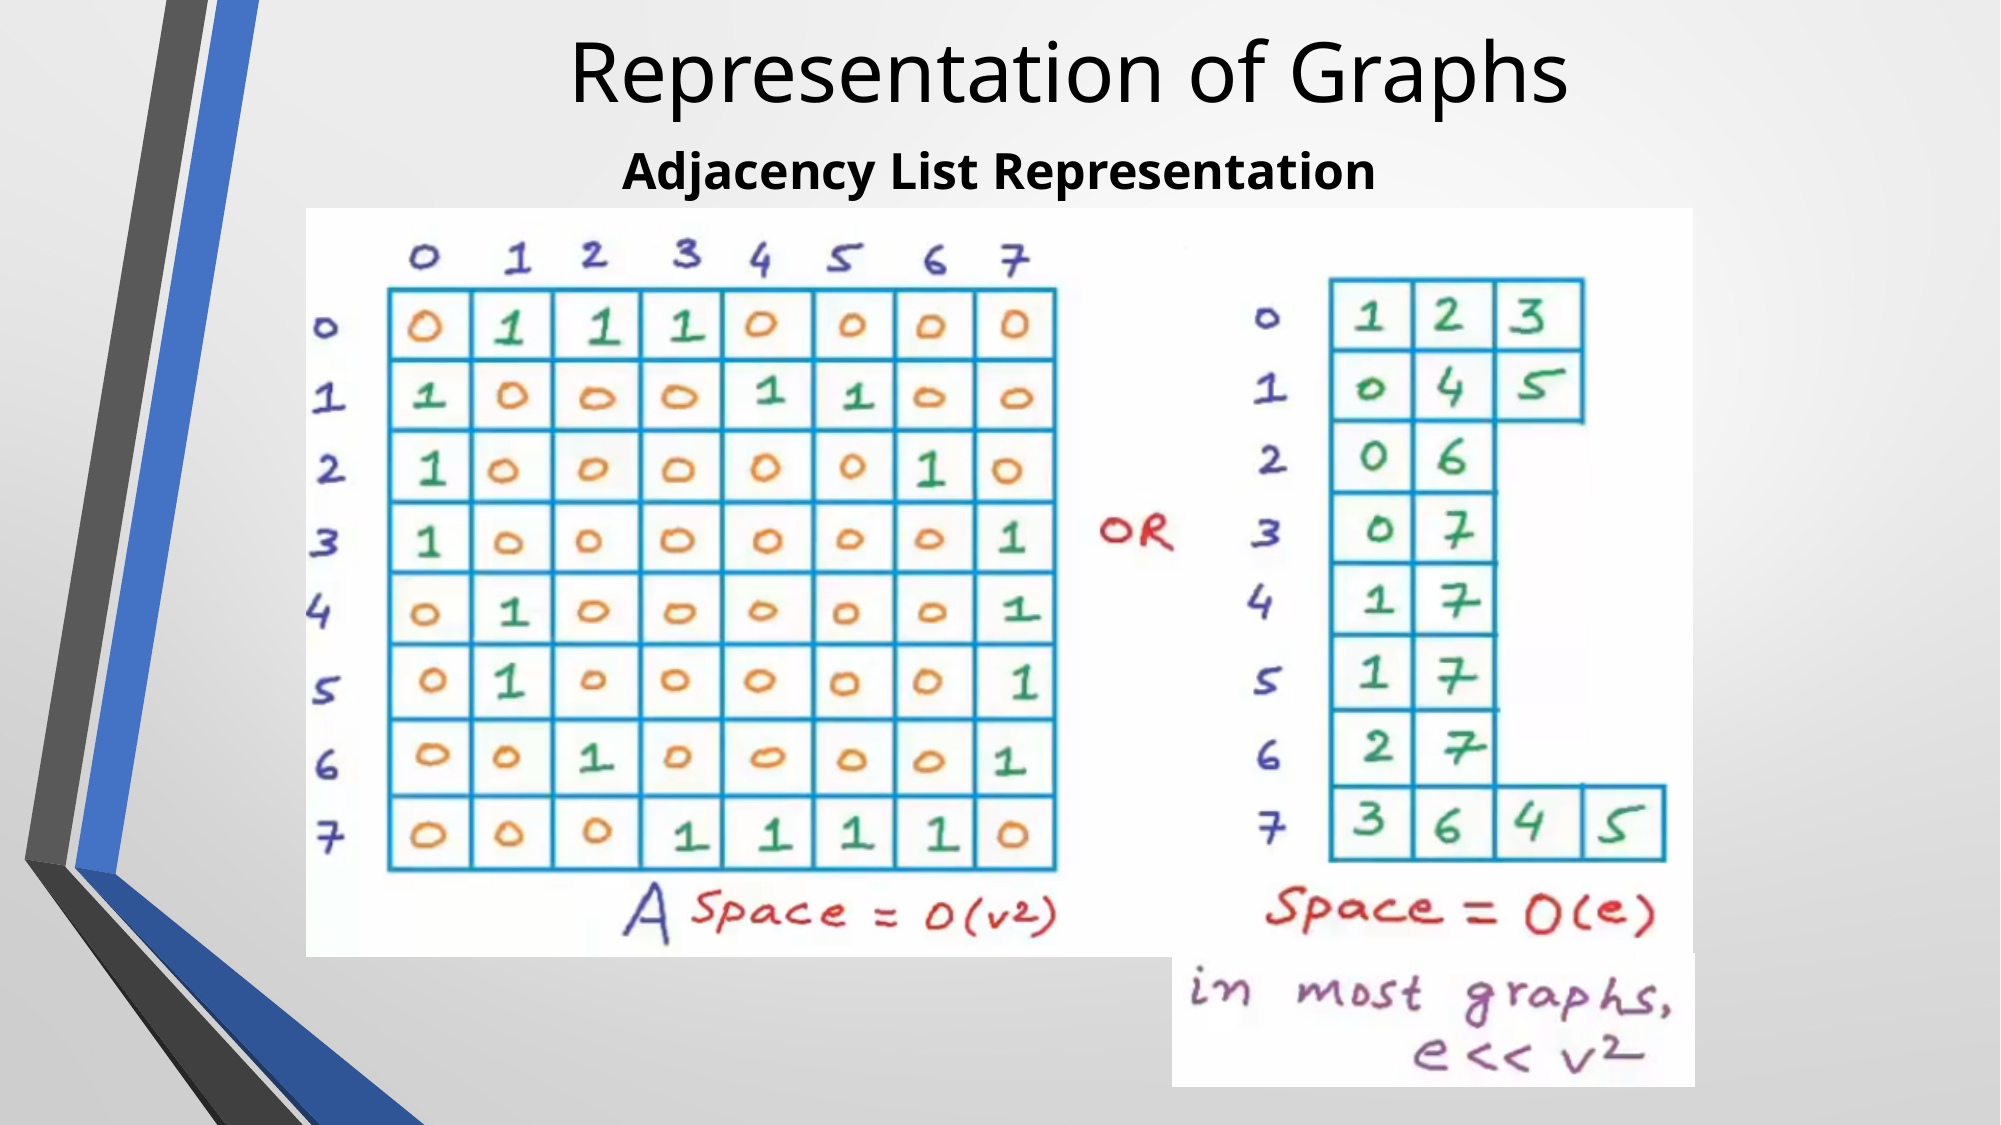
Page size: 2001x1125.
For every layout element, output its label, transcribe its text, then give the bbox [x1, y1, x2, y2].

picture [306, 208, 1695, 1088]
text_box Representation of Graphs [248, 11, 1892, 209]
